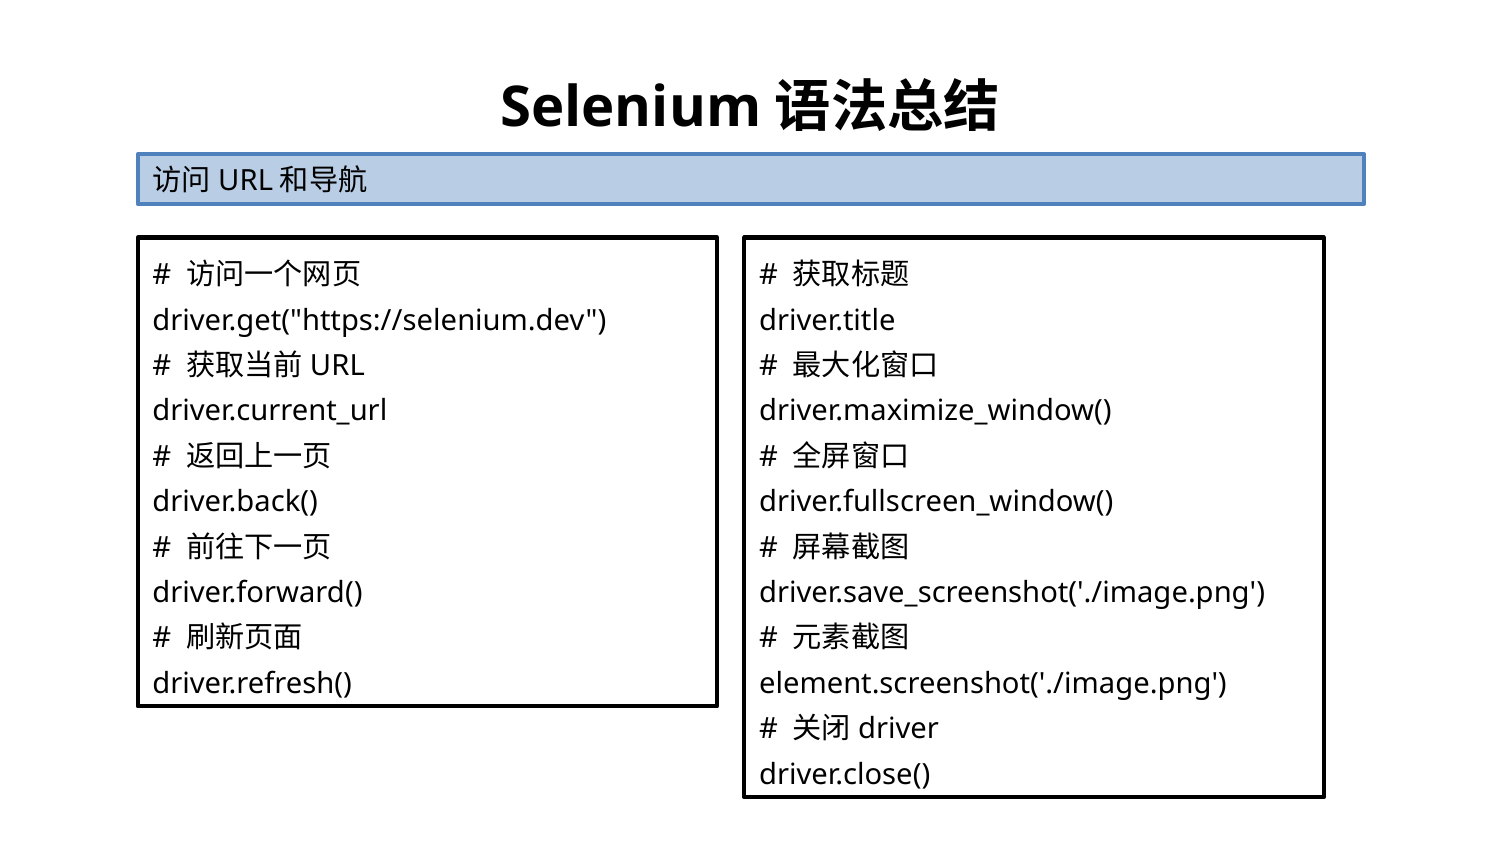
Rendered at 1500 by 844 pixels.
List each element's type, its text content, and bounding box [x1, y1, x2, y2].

text_box 访问URL和导航 [136, 152, 1366, 206]
text_box # 获取标题 driver.title # 最大化窗口 driver.maximize_window() # 全屏窗口 driver.fullscreen_window() # 屏幕截图 driver.save_screenshot('./image.png') # 元素截图 element.screenshot('./image.png') # 关闭driver driver.close() [742, 235, 1326, 799]
text_box # 访问一个网页 driver.get("https://selenium.dev") # 获取当前URL driver.current_url # 返回上一页 driver.back() # 前往下一页 driver.forward() # 刷新页面 driver.refresh() [136, 235, 719, 708]
title Selenium语法总结 [75, 33, 1425, 175]
